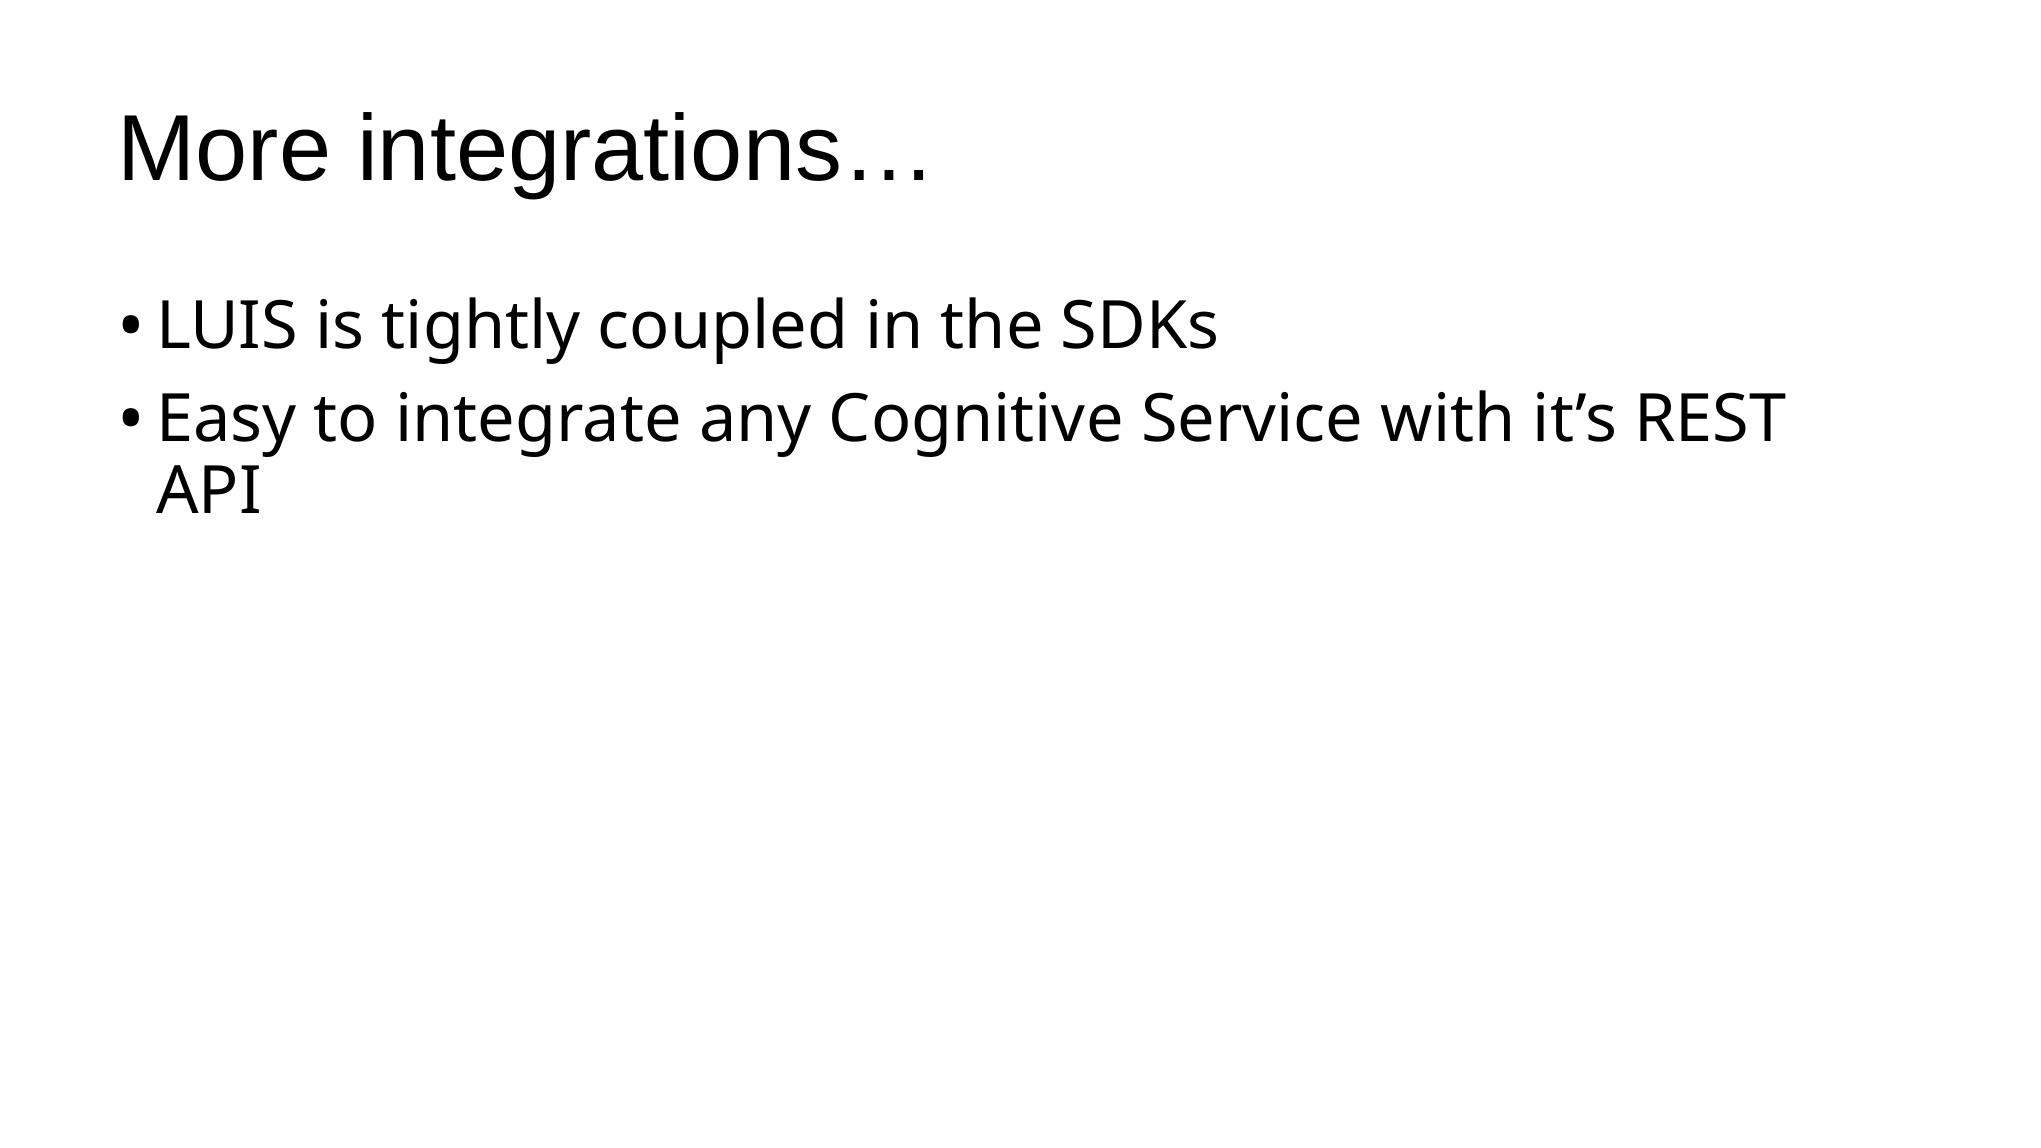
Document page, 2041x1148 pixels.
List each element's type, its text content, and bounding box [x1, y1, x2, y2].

title More integrations… [102, 39, 1921, 262]
list LUIS is tightly coupled in the SDKs Easy to integrate any Cognitive Service with it’s REST API [102, 283, 1921, 1012]
